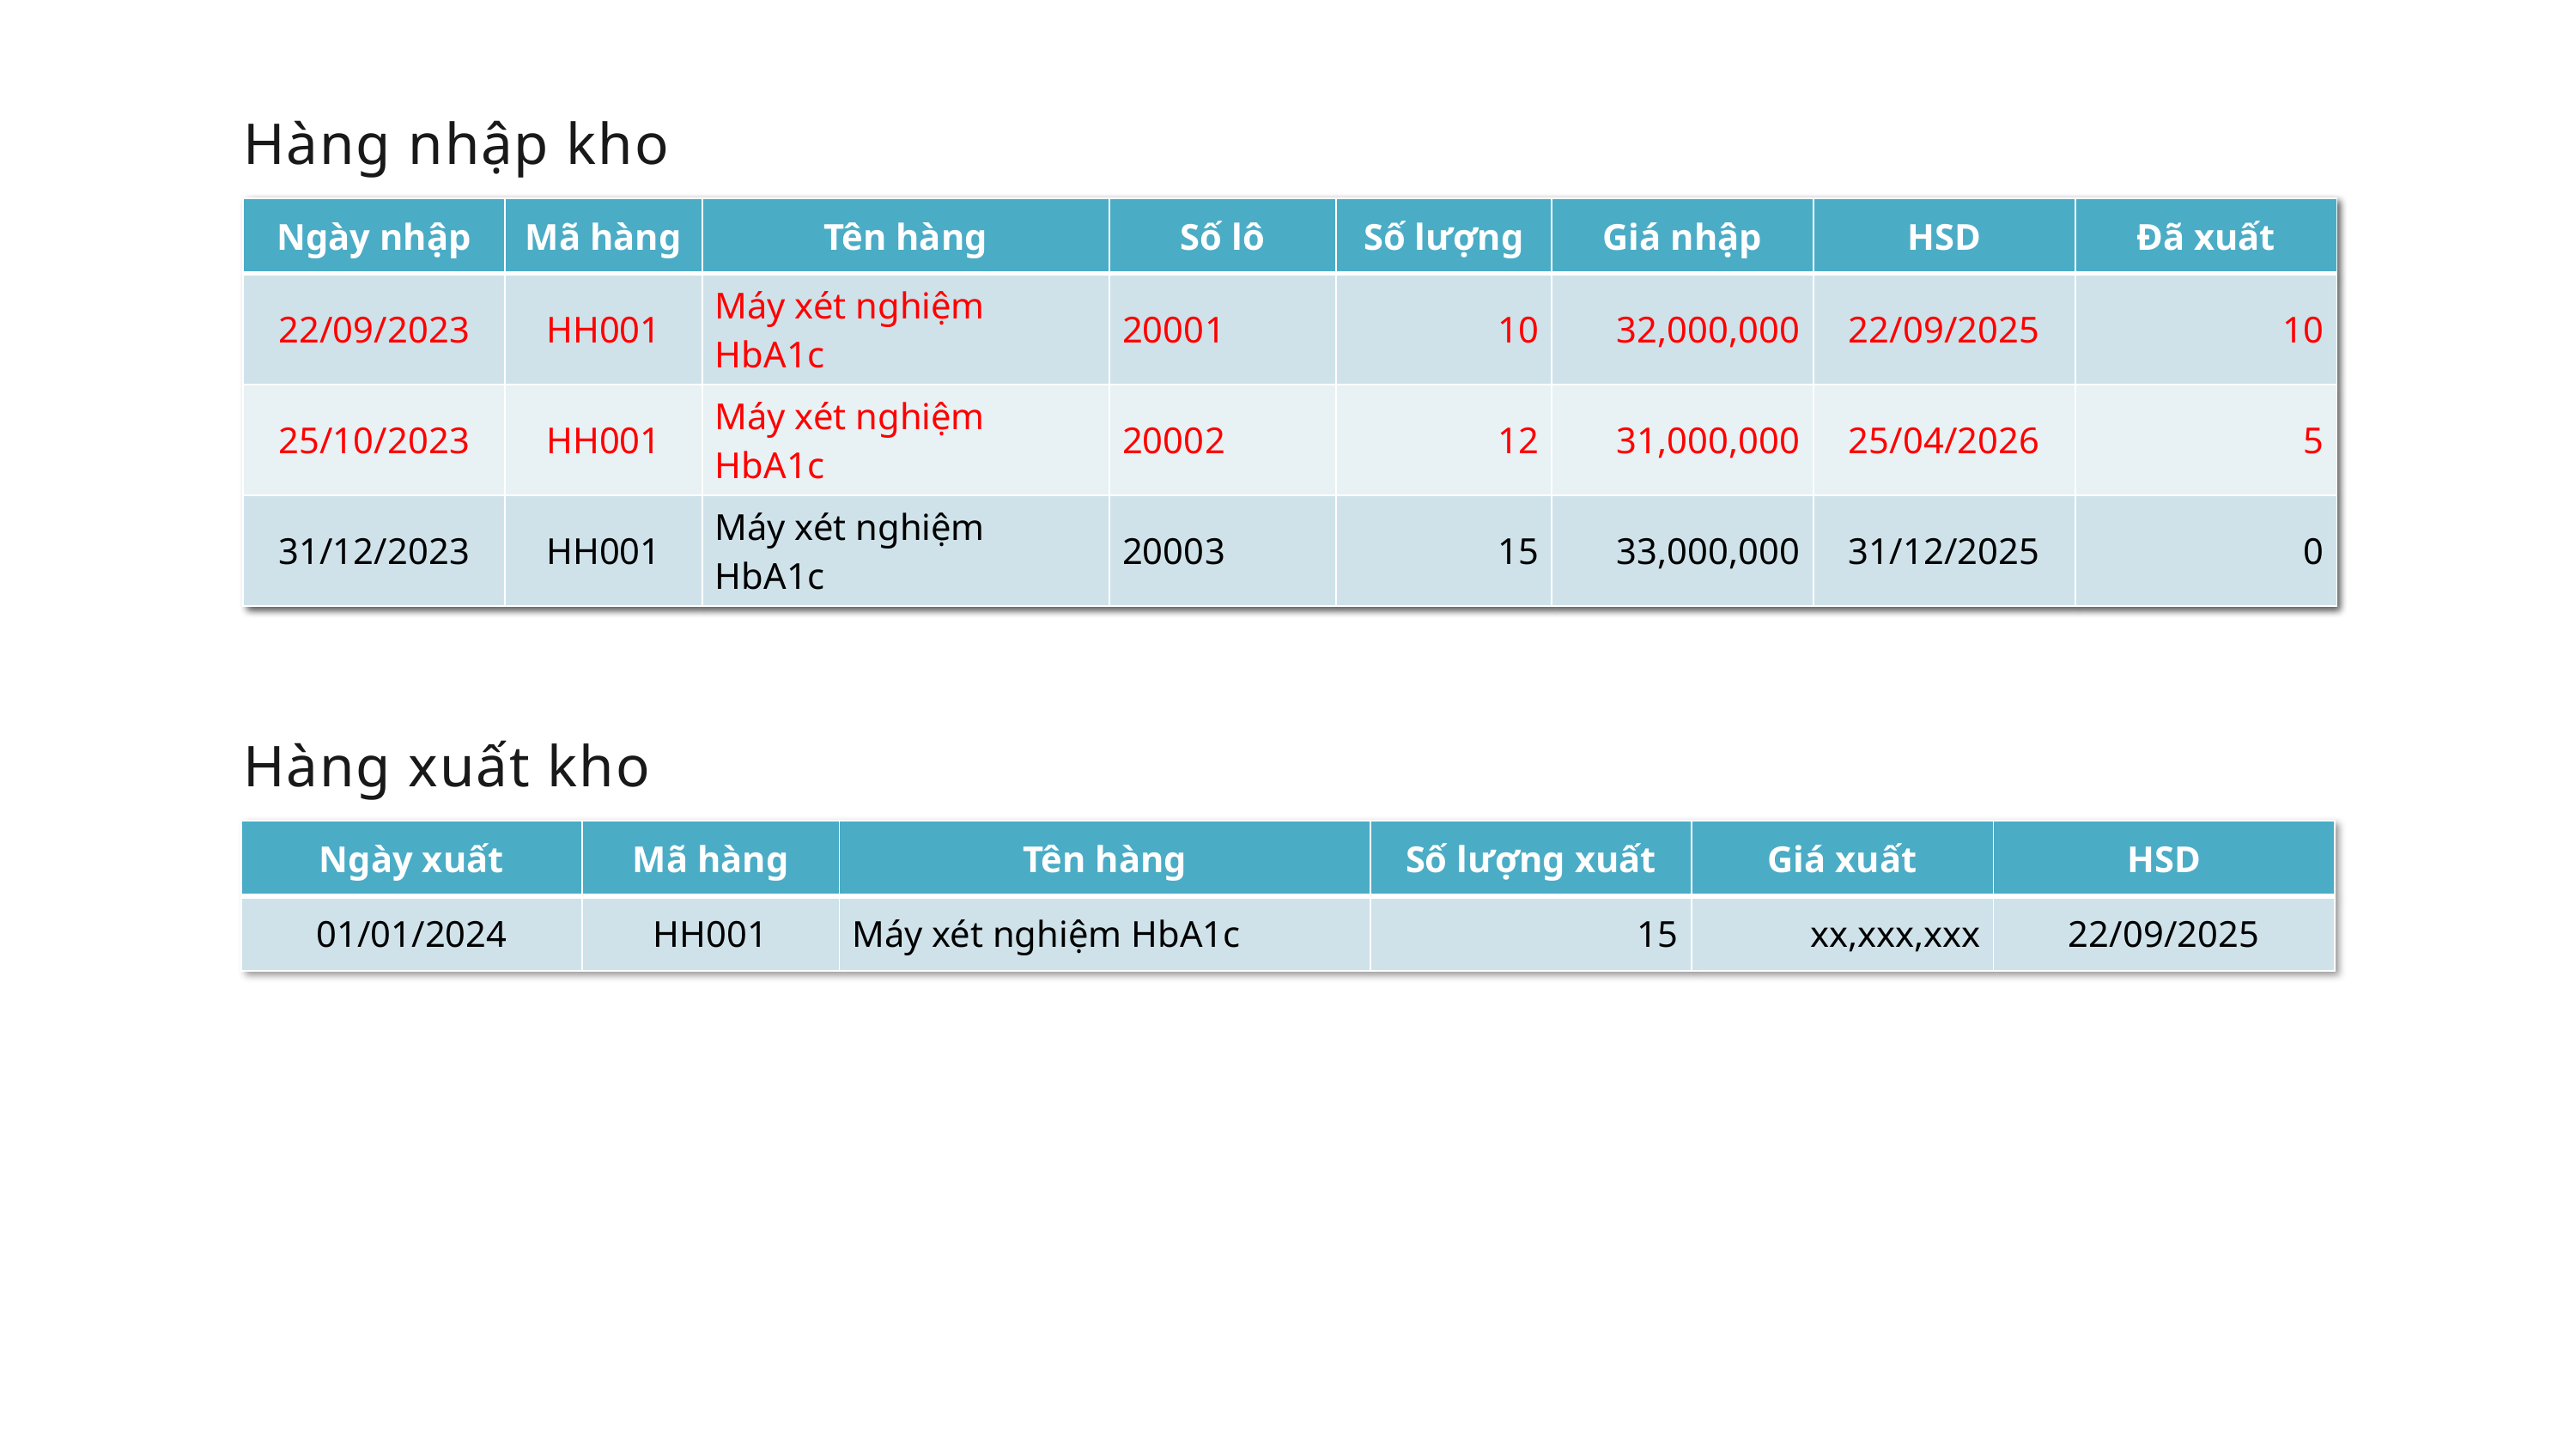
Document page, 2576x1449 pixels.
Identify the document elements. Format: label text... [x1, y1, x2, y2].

table_cell HH001 [506, 276, 702, 384]
table_cell 22/09/2025 [1814, 276, 2075, 384]
table_cell 20003 [1110, 496, 1335, 605]
table_cell 12 [1337, 385, 1551, 494]
table_cell 22/09/2025 [1994, 899, 2334, 970]
table_cell Máy xét nghiệm HbA1c [703, 276, 1109, 384]
table_cell Máy xét nghiệm HbA1c [840, 899, 1370, 970]
text_box Hàng xuất kho [243, 724, 1275, 798]
table_cell 0 [2076, 496, 2336, 605]
table_cell 25/10/2023 [244, 385, 504, 494]
table_cell 20001 [1110, 276, 1335, 384]
table_cell 5 [2076, 385, 2336, 494]
table_header HSD [1814, 199, 2075, 271]
table_cell HH001 [583, 899, 839, 970]
table_cell 20002 [1110, 385, 1335, 494]
table_cell 33,000,000 [1552, 496, 1813, 605]
table_header Số lô [1110, 199, 1335, 271]
table_cell Máy xét nghiệm HbA1c [703, 385, 1109, 494]
table_cell 31/12/2023 [244, 496, 504, 605]
table_cell HH001 [506, 496, 702, 605]
table_header Tên hàng [840, 822, 1370, 894]
table_cell 32,000,000 [1552, 276, 1813, 384]
text_box Hàng nhập kho [243, 101, 1275, 176]
table_header Số lượng xuất [1371, 822, 1691, 894]
table_header HSD [1994, 822, 2334, 894]
table_cell 10 [1337, 276, 1551, 384]
table_cell HH001 [506, 385, 702, 494]
table_cell Máy xét nghiệm HbA1c [703, 496, 1109, 605]
table_header Giá xuất [1692, 822, 1993, 894]
table_cell 25/04/2026 [1814, 385, 2075, 494]
table_cell 10 [2076, 276, 2336, 384]
table_header Mã hàng [583, 822, 839, 894]
table_header Mã hàng [506, 199, 702, 271]
table_header Đã xuất [2076, 199, 2336, 271]
table_header Ngày xuất [242, 822, 581, 894]
table_header Số lượng [1337, 199, 1551, 271]
table_cell 01/01/2024 [242, 899, 581, 970]
table_cell xx,xxx,xxx [1692, 899, 1993, 970]
table_header Tên hàng [703, 199, 1109, 271]
table_cell 22/09/2023 [244, 276, 504, 384]
table_cell 15 [1337, 496, 1551, 605]
table_cell 31,000,000 [1552, 385, 1813, 494]
table_header Giá nhập [1552, 199, 1813, 271]
table_cell 15 [1371, 899, 1691, 970]
table_cell 31/12/2025 [1814, 496, 2075, 605]
table_header Ngày nhập [244, 199, 504, 271]
